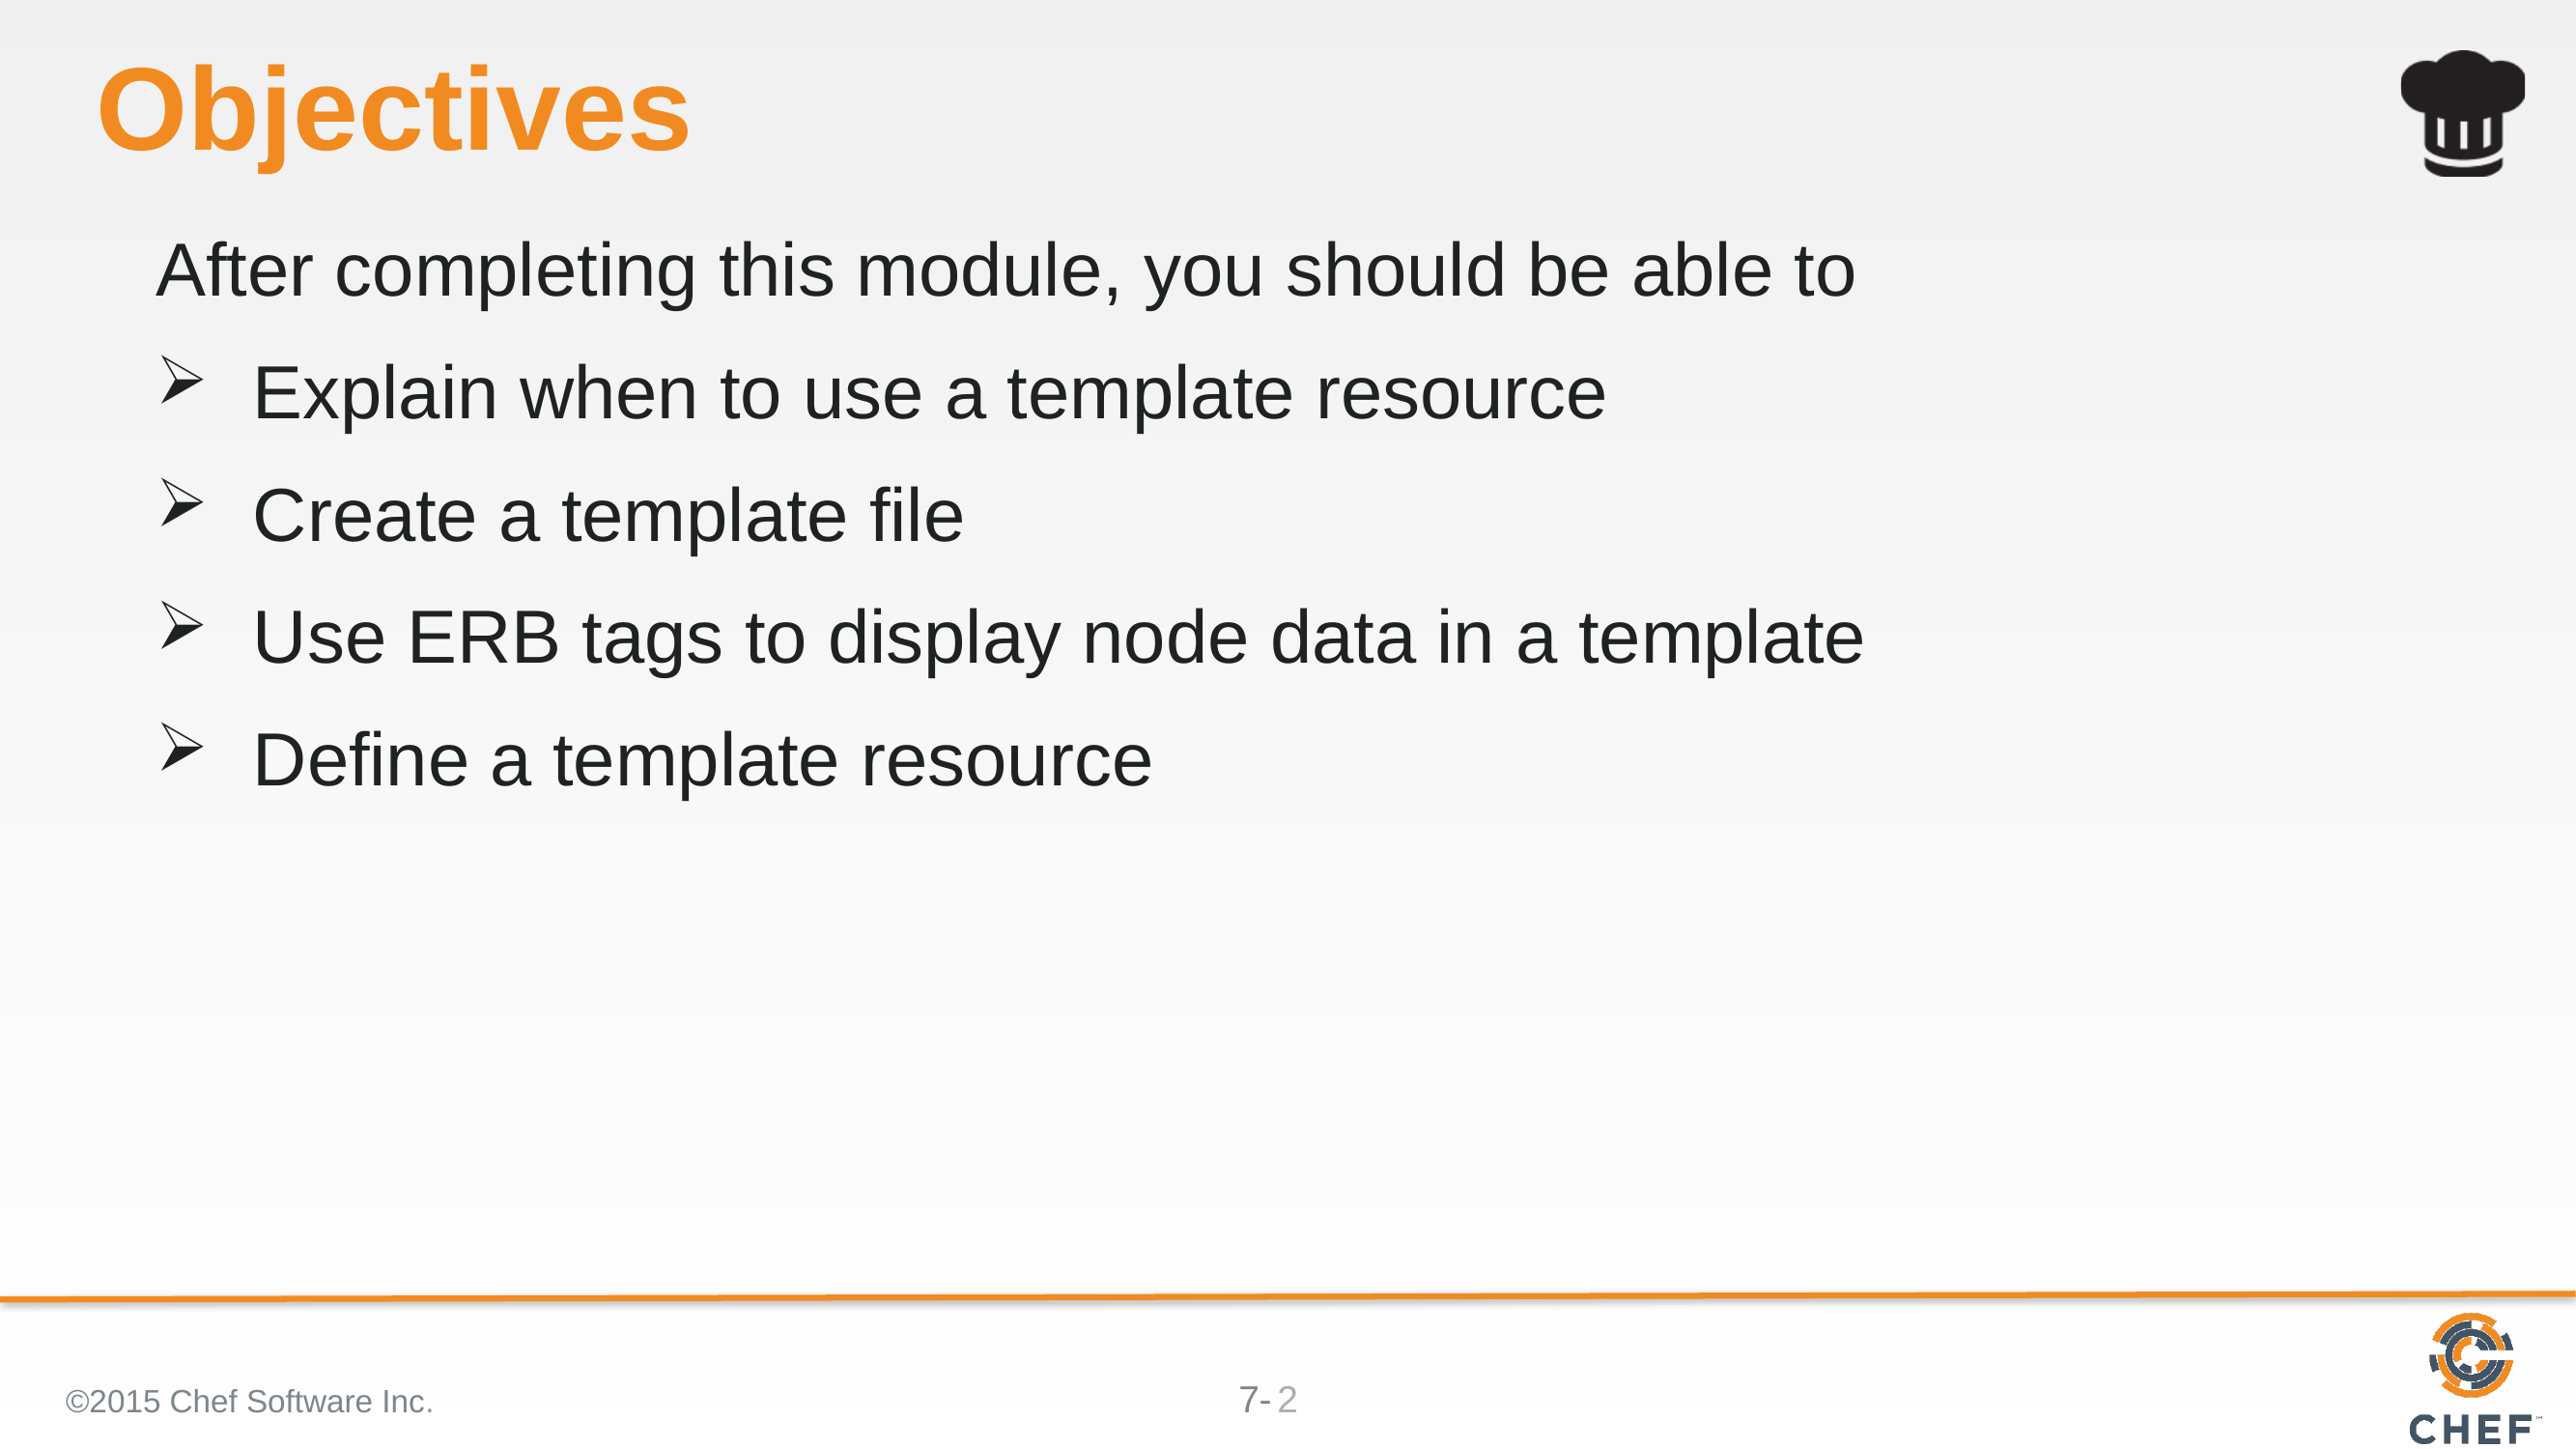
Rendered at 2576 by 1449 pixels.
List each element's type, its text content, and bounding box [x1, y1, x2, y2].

slide_number 2 [998, 1359, 1578, 1437]
footer ©2015 Chef Software Inc. [51, 1359, 952, 1440]
list After completing this module, you should be able to Explain when to use a template resource Create a template file Use ERB tags to display node data in a template Define a template resource [107, 221, 2469, 1176]
picture [2399, 1297, 2550, 1449]
title Objectives [96, 48, 2463, 180]
